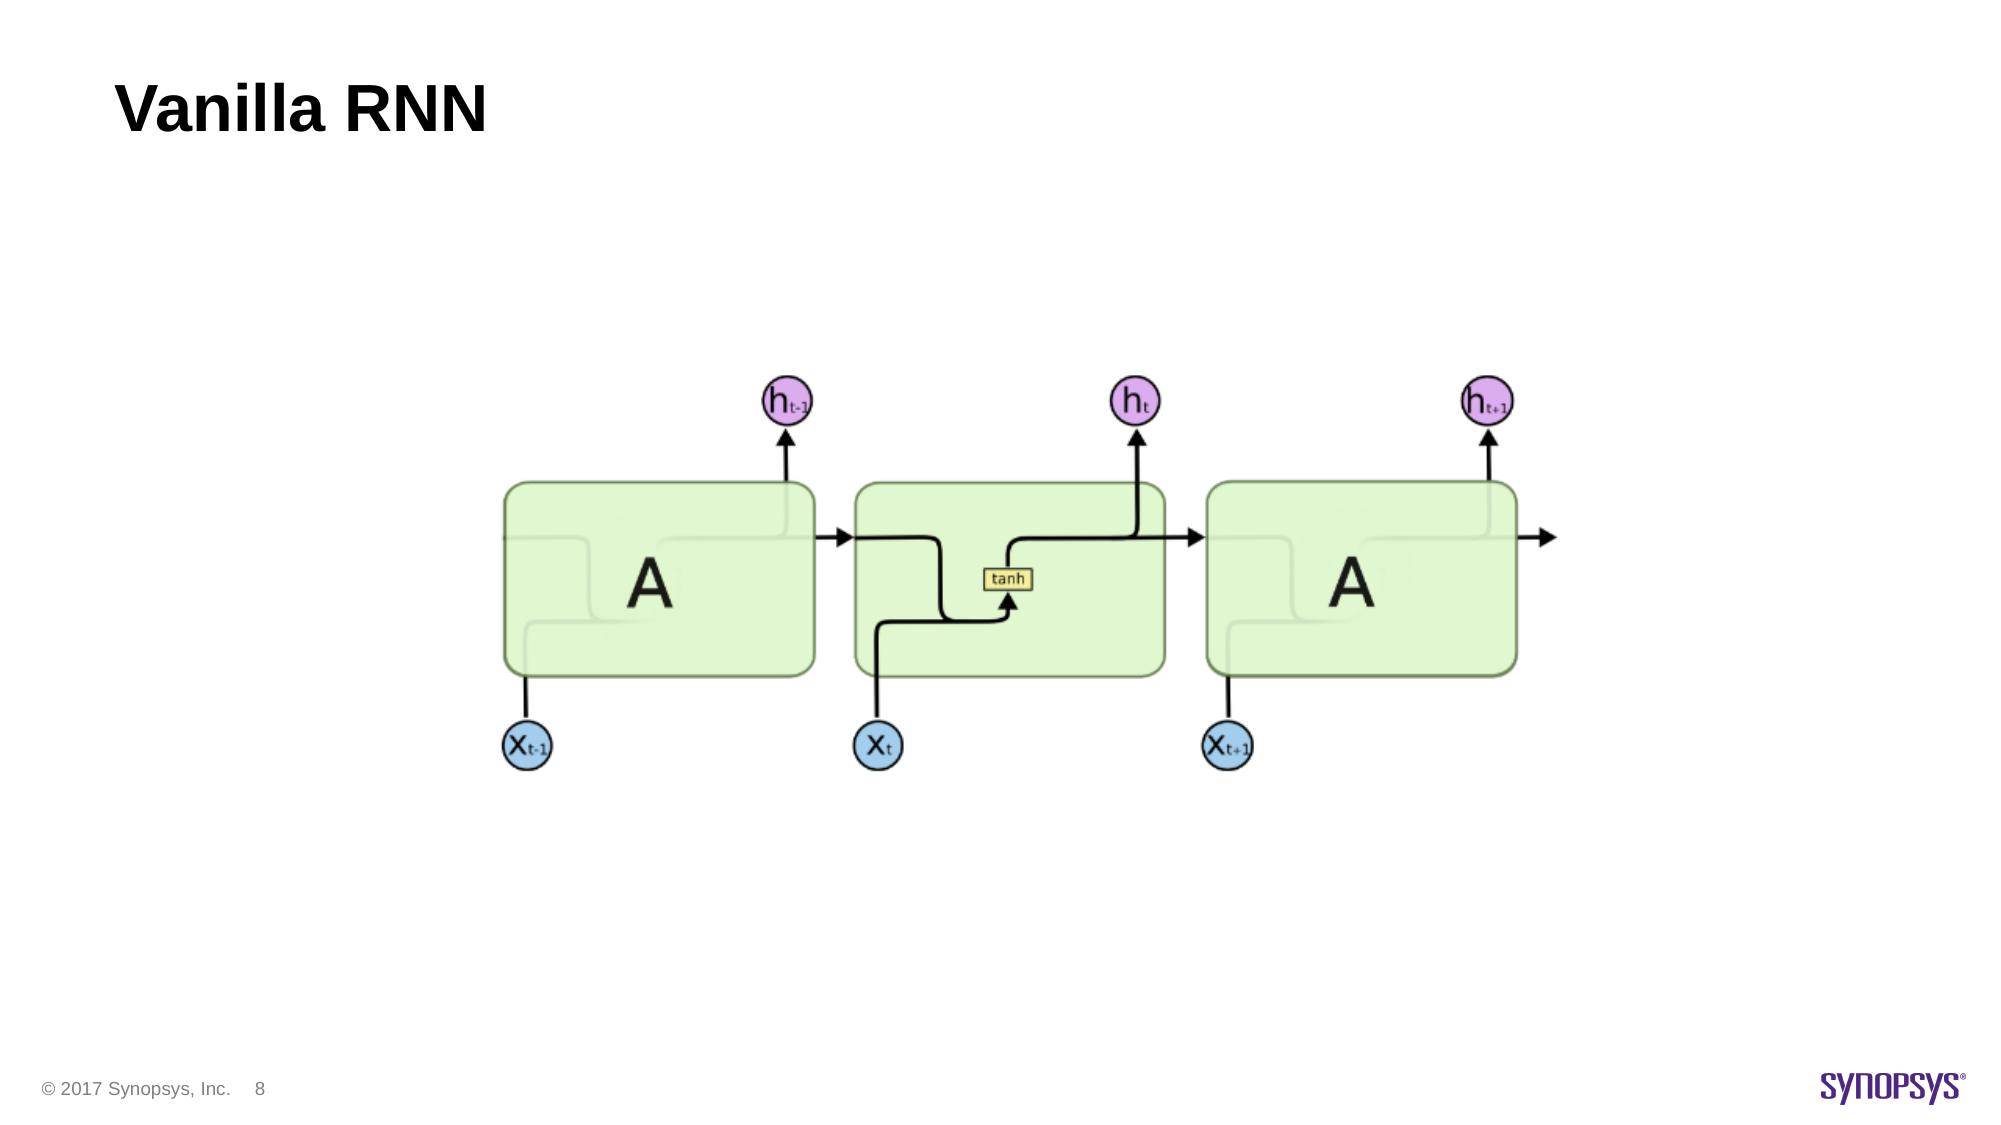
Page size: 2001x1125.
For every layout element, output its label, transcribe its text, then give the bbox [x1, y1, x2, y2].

picture [1821, 1073, 1966, 1109]
picture [402, 334, 1598, 791]
title Vanilla RNN [99, 11, 2000, 199]
